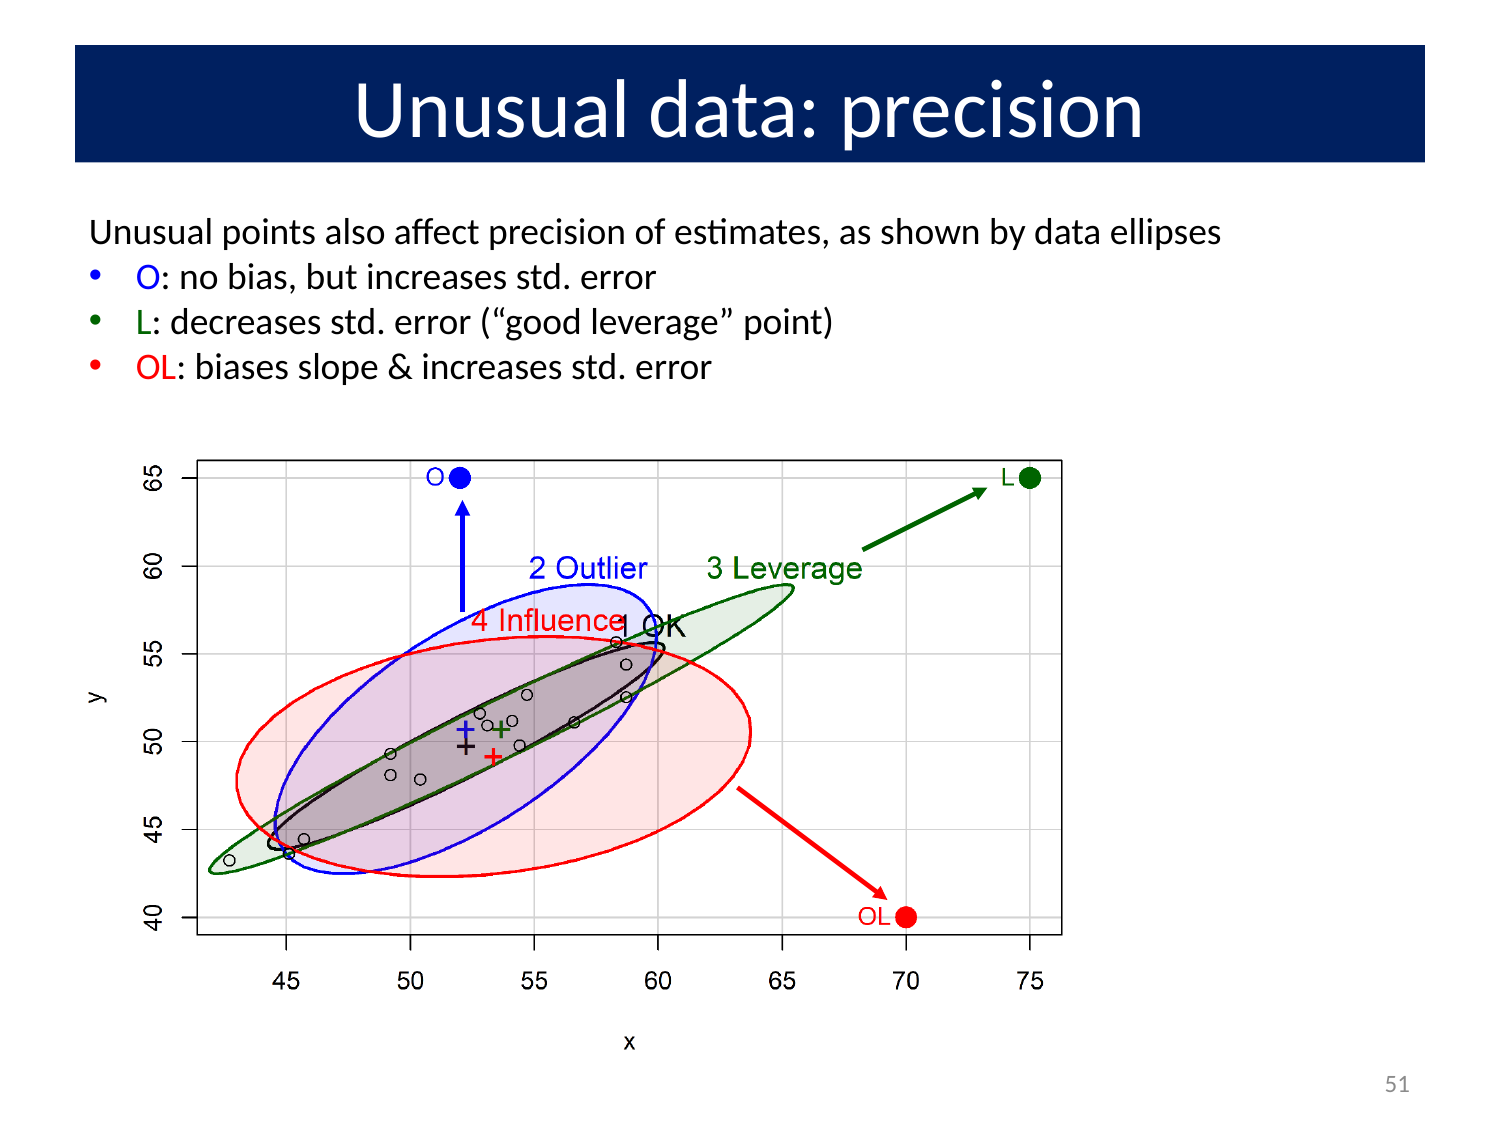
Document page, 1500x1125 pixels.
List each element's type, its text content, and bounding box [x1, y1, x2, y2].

picture [73, 337, 1125, 1088]
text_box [862, 487, 988, 551]
text_box Unusual points also affect precision of estimates, as shown by data ellipses O: no bias, but increases std. error L: decreases std. error (“good leverage” point) OL: biases slope & increases std. error [74, 199, 1425, 440]
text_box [737, 787, 888, 901]
title Unusual data: precision [75, 45, 1425, 163]
slide_number 51 [1074, 1062, 1425, 1103]
